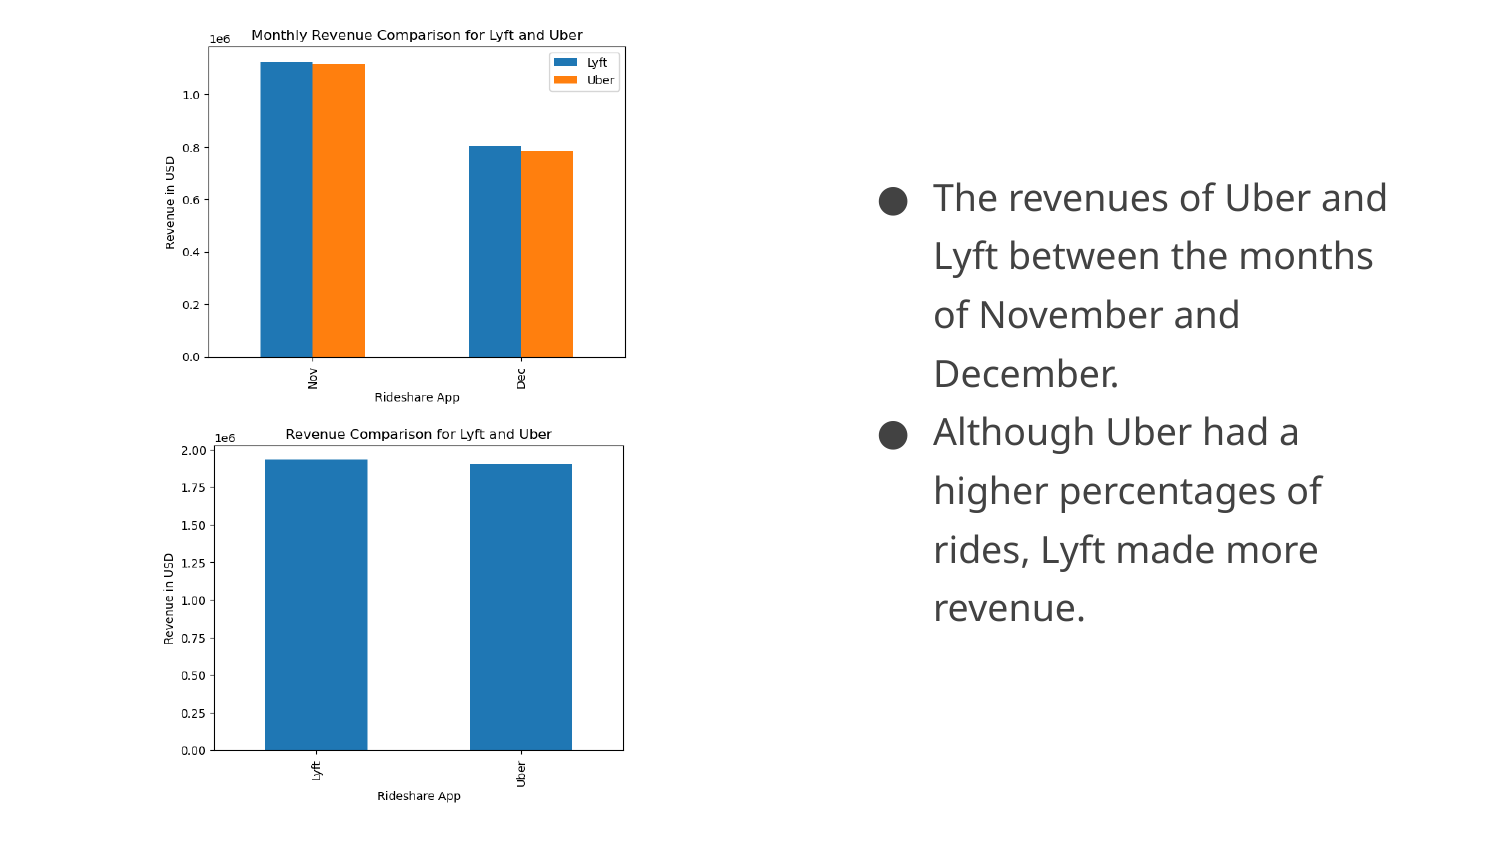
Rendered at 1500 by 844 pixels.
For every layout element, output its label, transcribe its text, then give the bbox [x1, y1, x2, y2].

picture [140, 26, 685, 407]
list The revenues of Uber and Lyft between the months of November and December. Although Uber had a higher percentages of rides, Lyft made more revenue. [843, 148, 1417, 658]
picture [140, 421, 736, 818]
